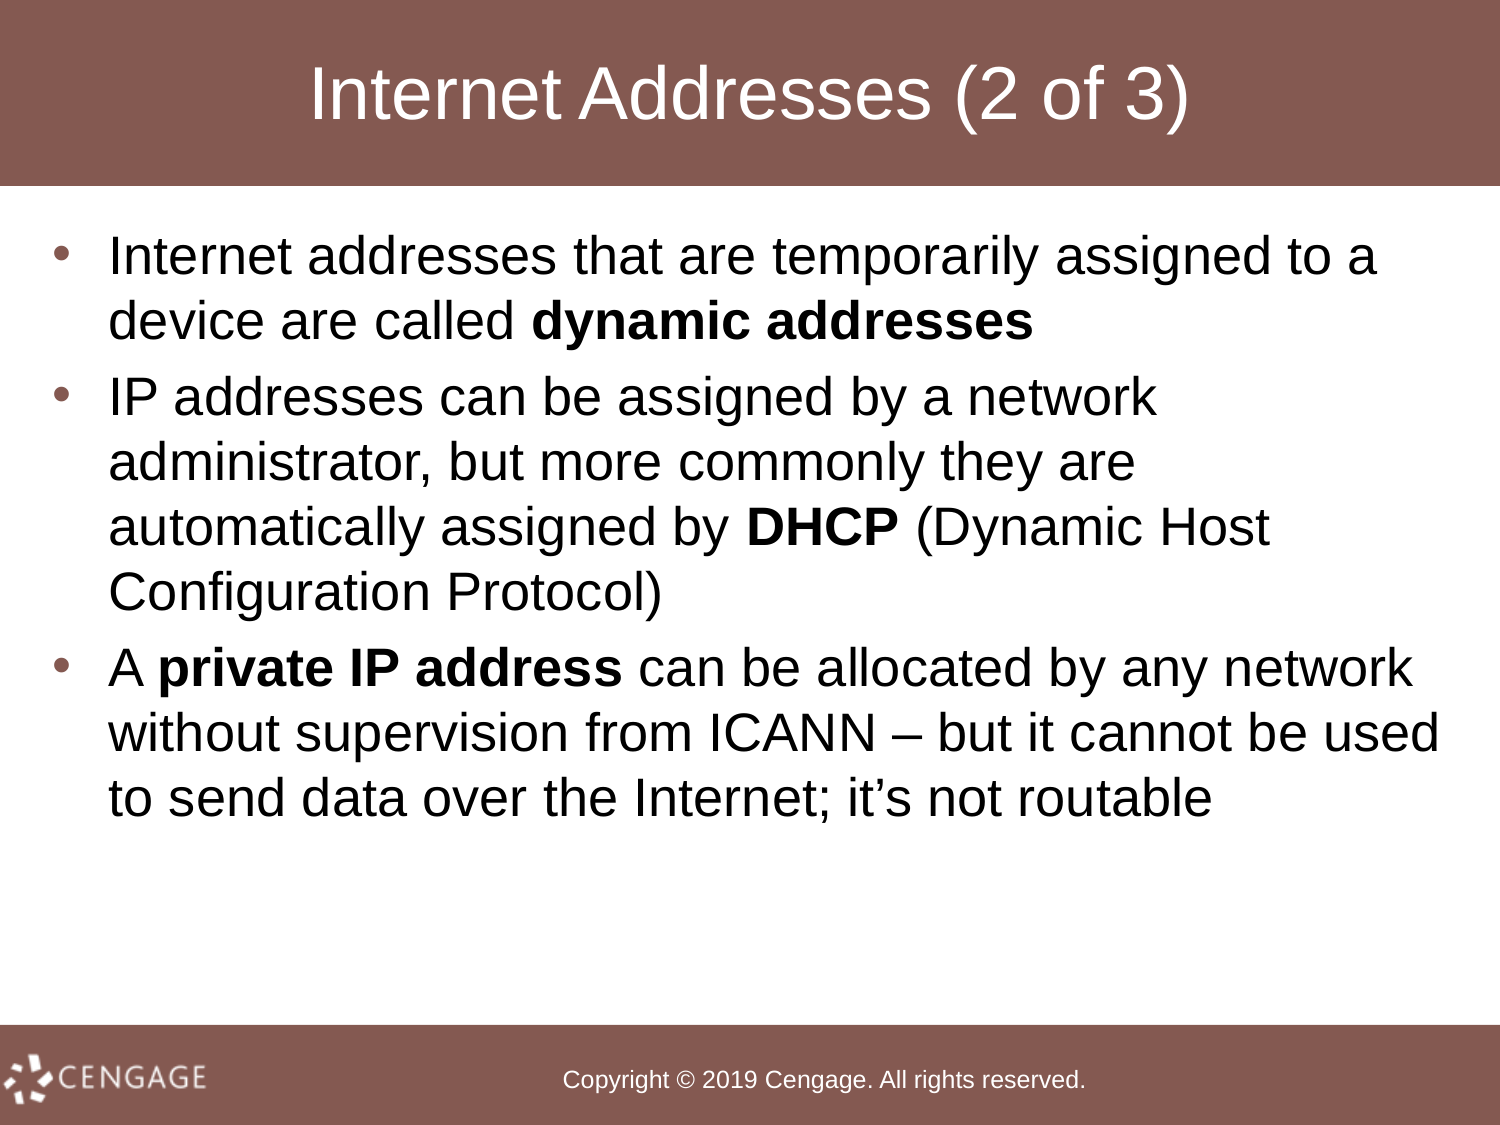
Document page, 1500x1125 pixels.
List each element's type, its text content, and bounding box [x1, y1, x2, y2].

title Internet Addresses (2 of 3) [75, 4, 1425, 175]
list Internet addresses that are temporarily assigned to a device are called dynamic addresses IP addresses can be assigned by a network administrator, but more commonly they are automatically assigned by DHCP (Dynamic Host Configuration Protocol) A private IP address can be allocated by any network without supervision from ICANN – but it cannot be used to send data over the Internet; it’s not routable [37, 212, 1475, 1005]
picture [0, 1051, 211, 1106]
